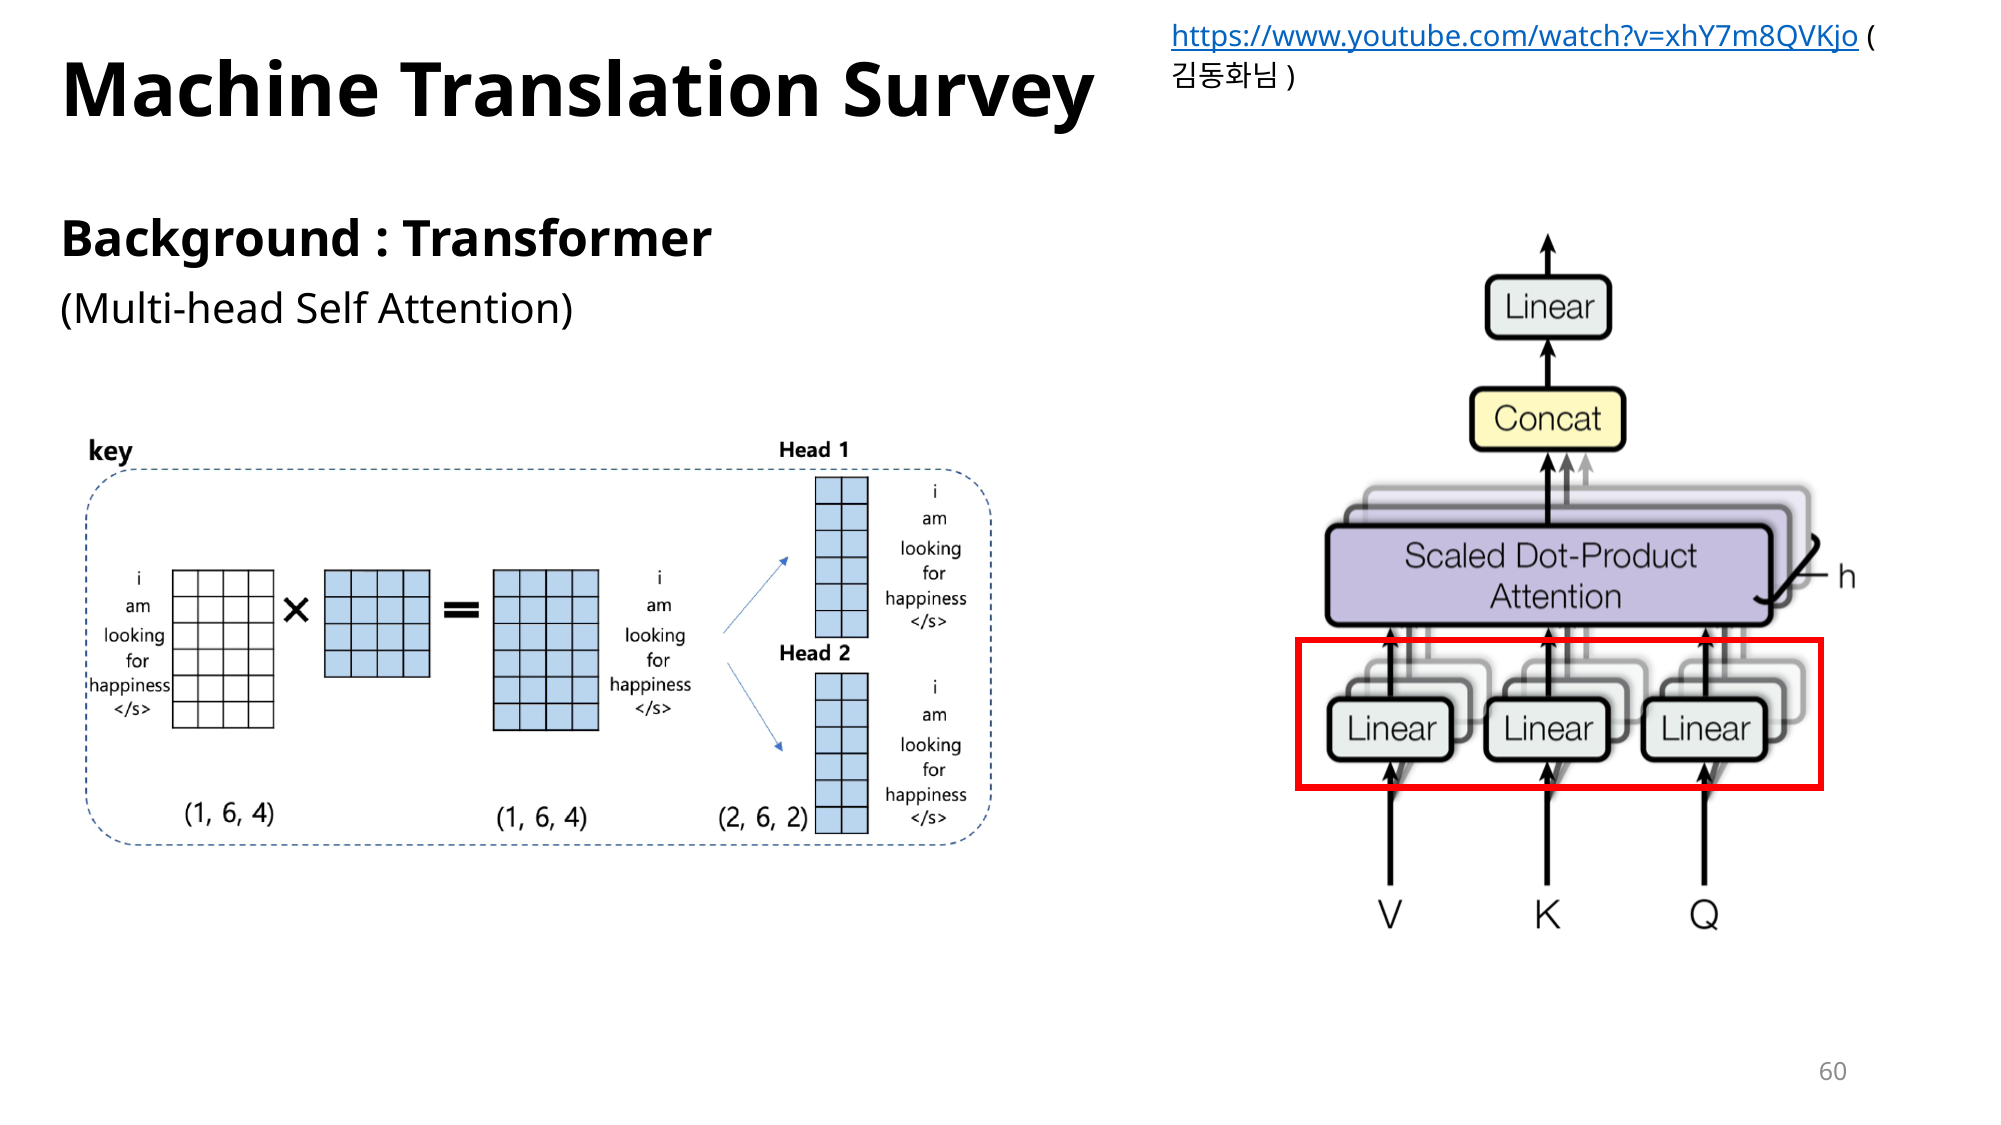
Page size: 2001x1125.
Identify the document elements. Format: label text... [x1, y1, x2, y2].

picture [1305, 229, 1881, 975]
text_box [1297, 639, 1305, 788]
slide_number 60 [1412, 1042, 1863, 1103]
text_box Machine Translation Survey [45, 0, 1271, 141]
picture [28, 402, 1039, 857]
subtitle Background : Transformer (Multi-head Self Attention) [45, 205, 1656, 353]
text_box https://www.youtube.com/watch?v=xhY7m8QVKjo (김동화님) [1156, 9, 2000, 100]
